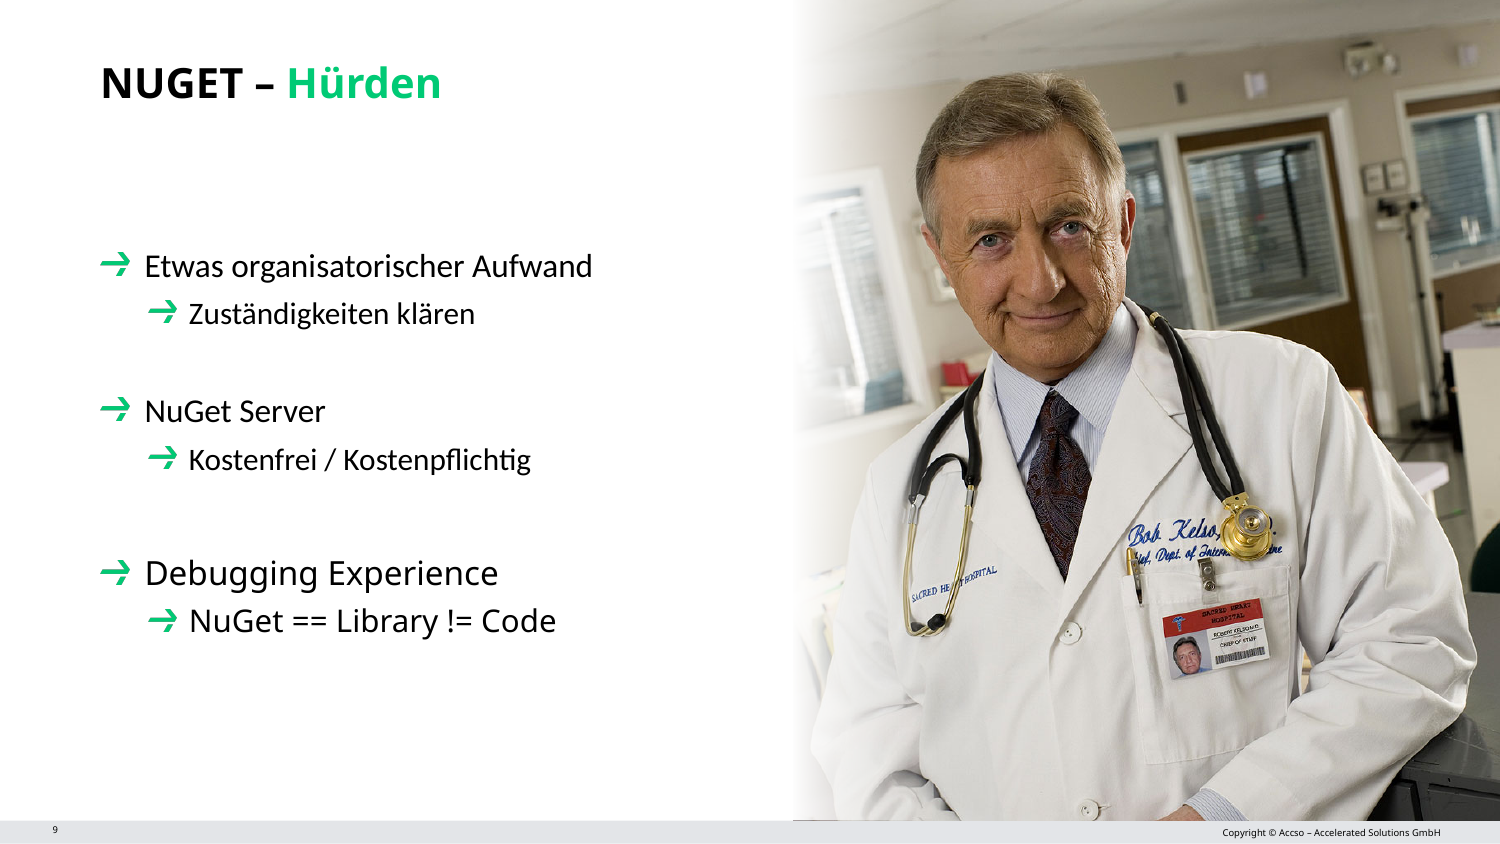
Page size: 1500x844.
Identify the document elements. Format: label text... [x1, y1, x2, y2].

picture [100, 252, 130, 276]
picture [148, 446, 177, 469]
picture [148, 609, 177, 632]
picture [148, 300, 177, 323]
picture [100, 560, 130, 585]
picture [100, 397, 130, 421]
title NUGET – Hürden [100, 38, 786, 127]
picture [793, 0, 1500, 821]
list Etwas organisatorischer Aufwand Zuständigkeiten klären NuGet Server Kostenfrei / Kostenpflichtig Debugging Experience NuGet == Library != Code [100, 243, 786, 718]
